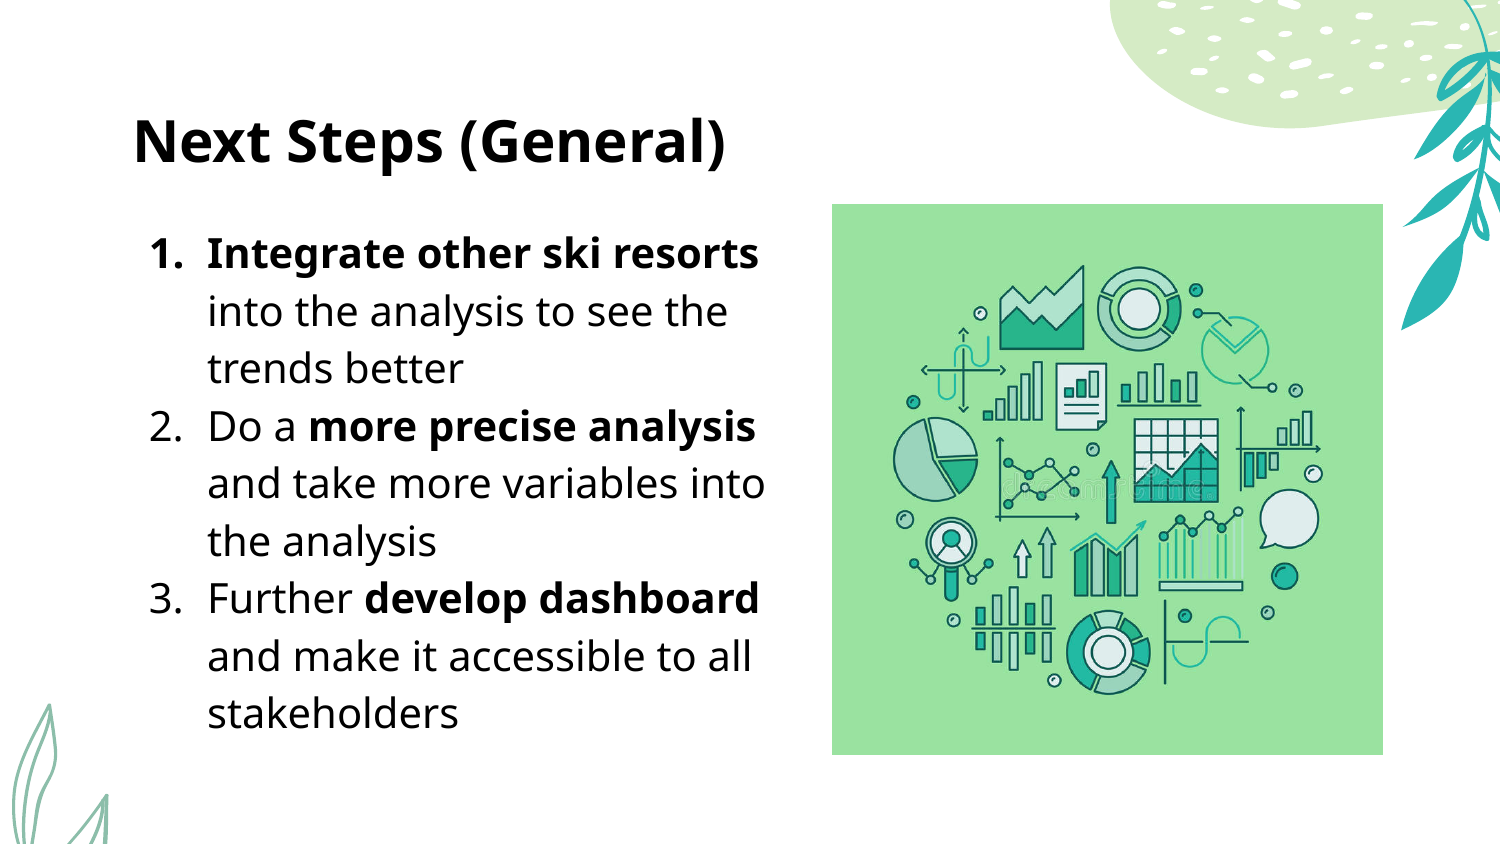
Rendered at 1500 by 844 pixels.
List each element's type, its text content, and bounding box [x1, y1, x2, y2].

title Next Steps (General) [117, 89, 1383, 184]
list Integrate other ski resorts into the analysis to see the trends better Do a more precise analysis and take more variables into the analysis Further develop dashboard and make it accessible to all stakeholders [117, 204, 829, 756]
picture [831, 204, 1384, 756]
